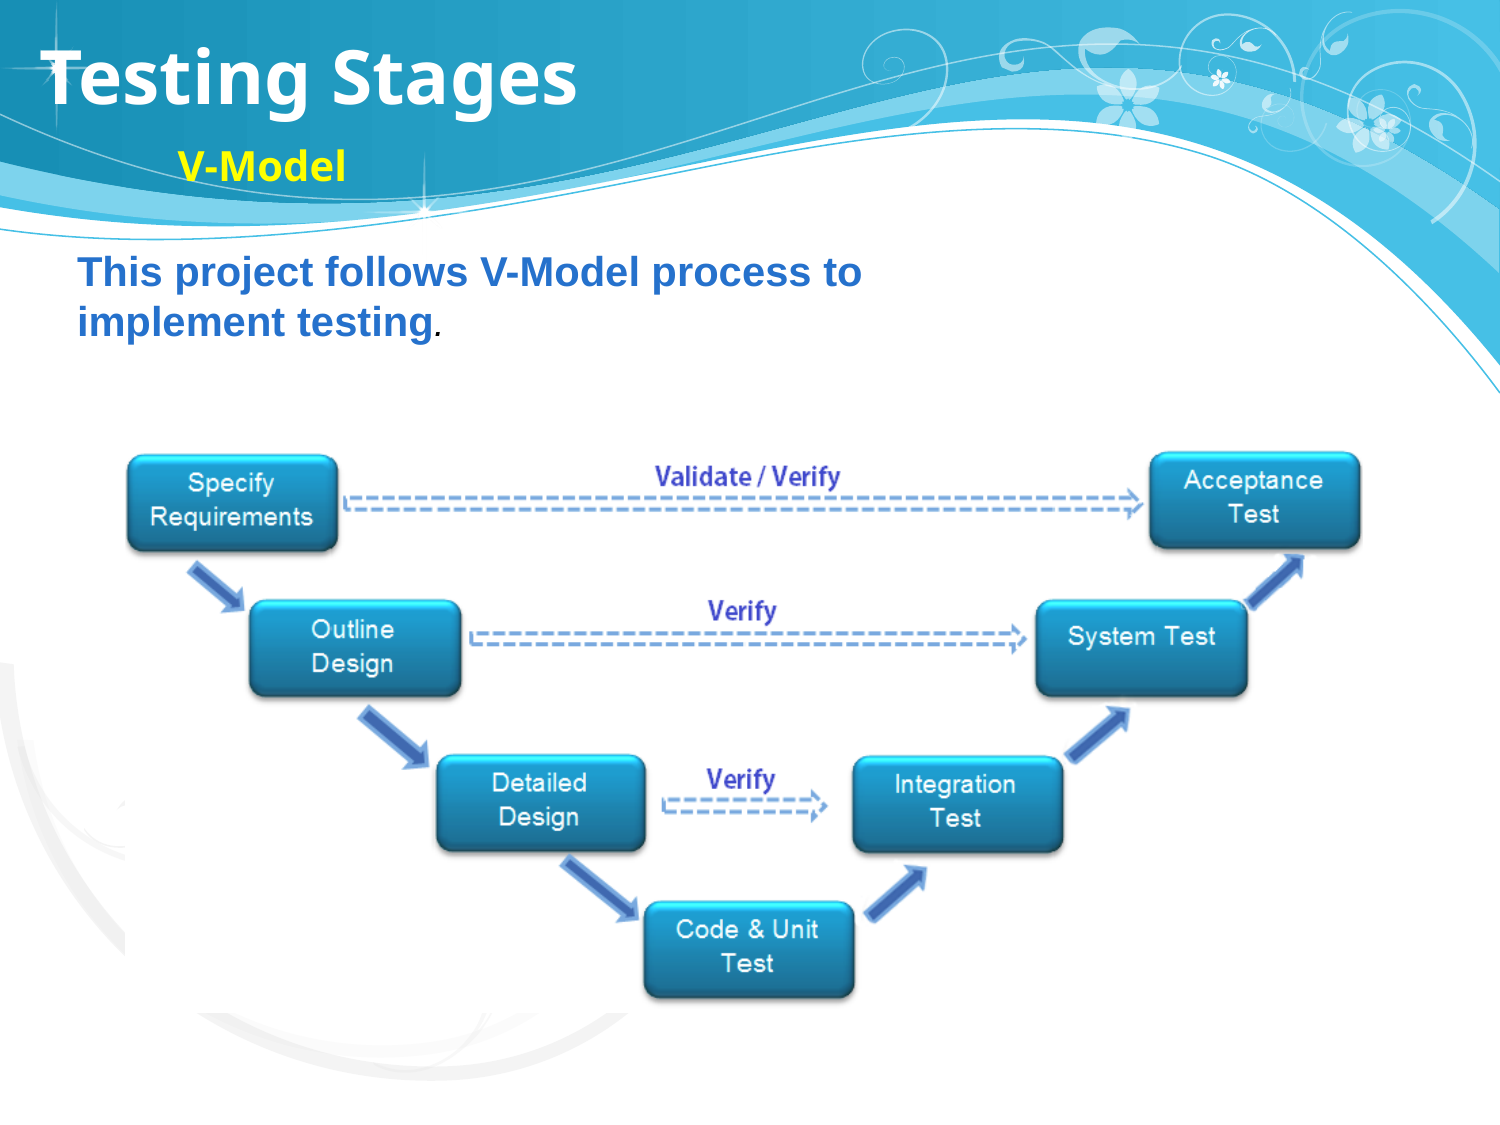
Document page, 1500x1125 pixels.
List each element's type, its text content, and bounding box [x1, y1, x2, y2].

picture [0, 0, 24, 138]
picture [124, 416, 1363, 1013]
text_box This project follows V-Model process to implement testing. [62, 237, 1038, 353]
text_box V-Model [162, 92, 1425, 238]
title Testing Stages [24, 0, 1424, 150]
